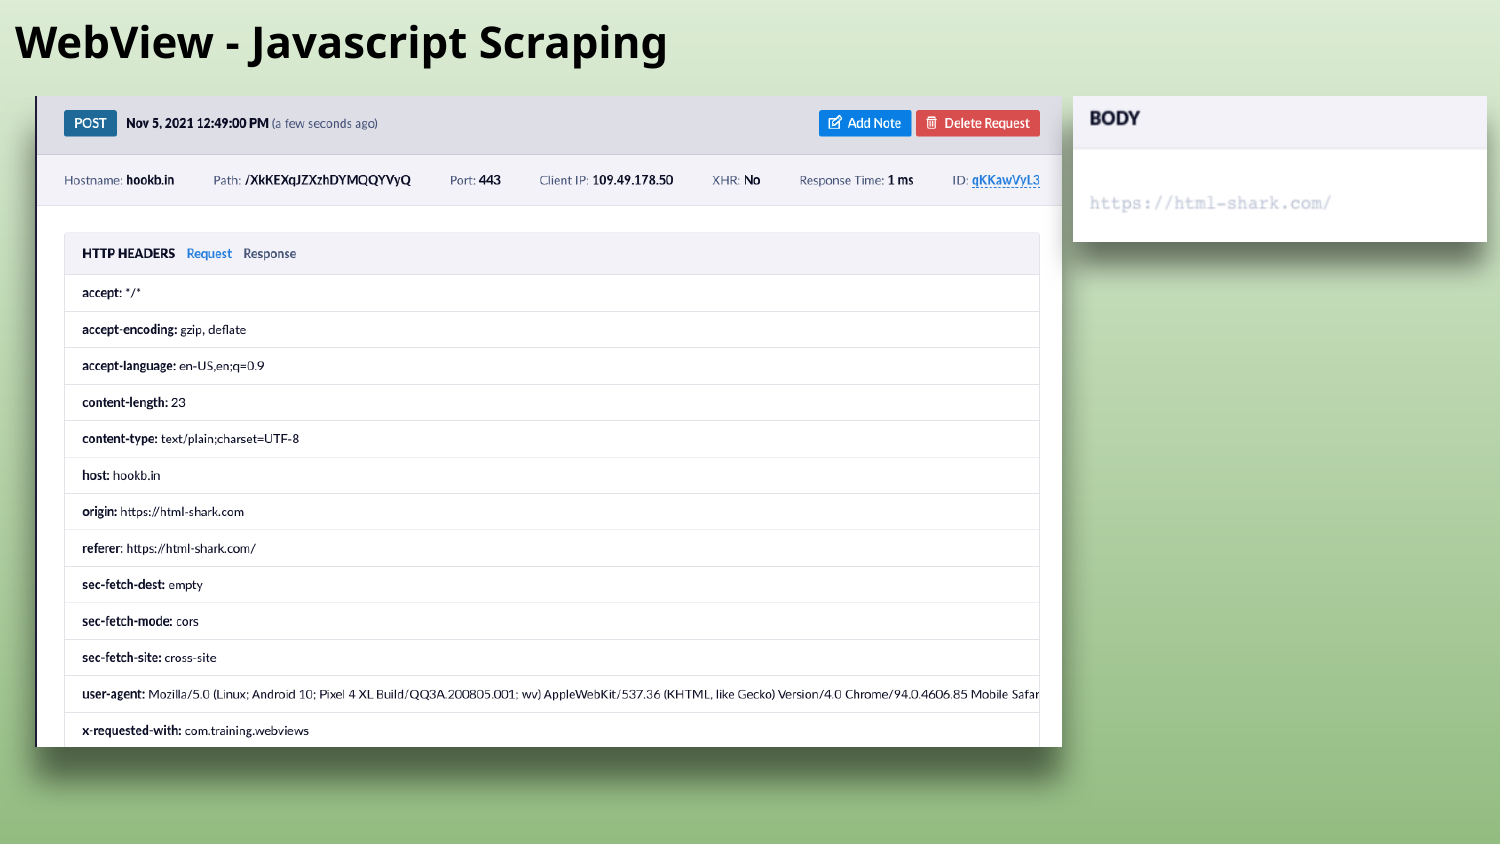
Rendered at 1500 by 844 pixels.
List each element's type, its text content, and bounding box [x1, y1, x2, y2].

picture [1073, 96, 1488, 242]
text_box WebView - Javascript Scraping [0, 0, 853, 83]
picture [34, 96, 1063, 747]
